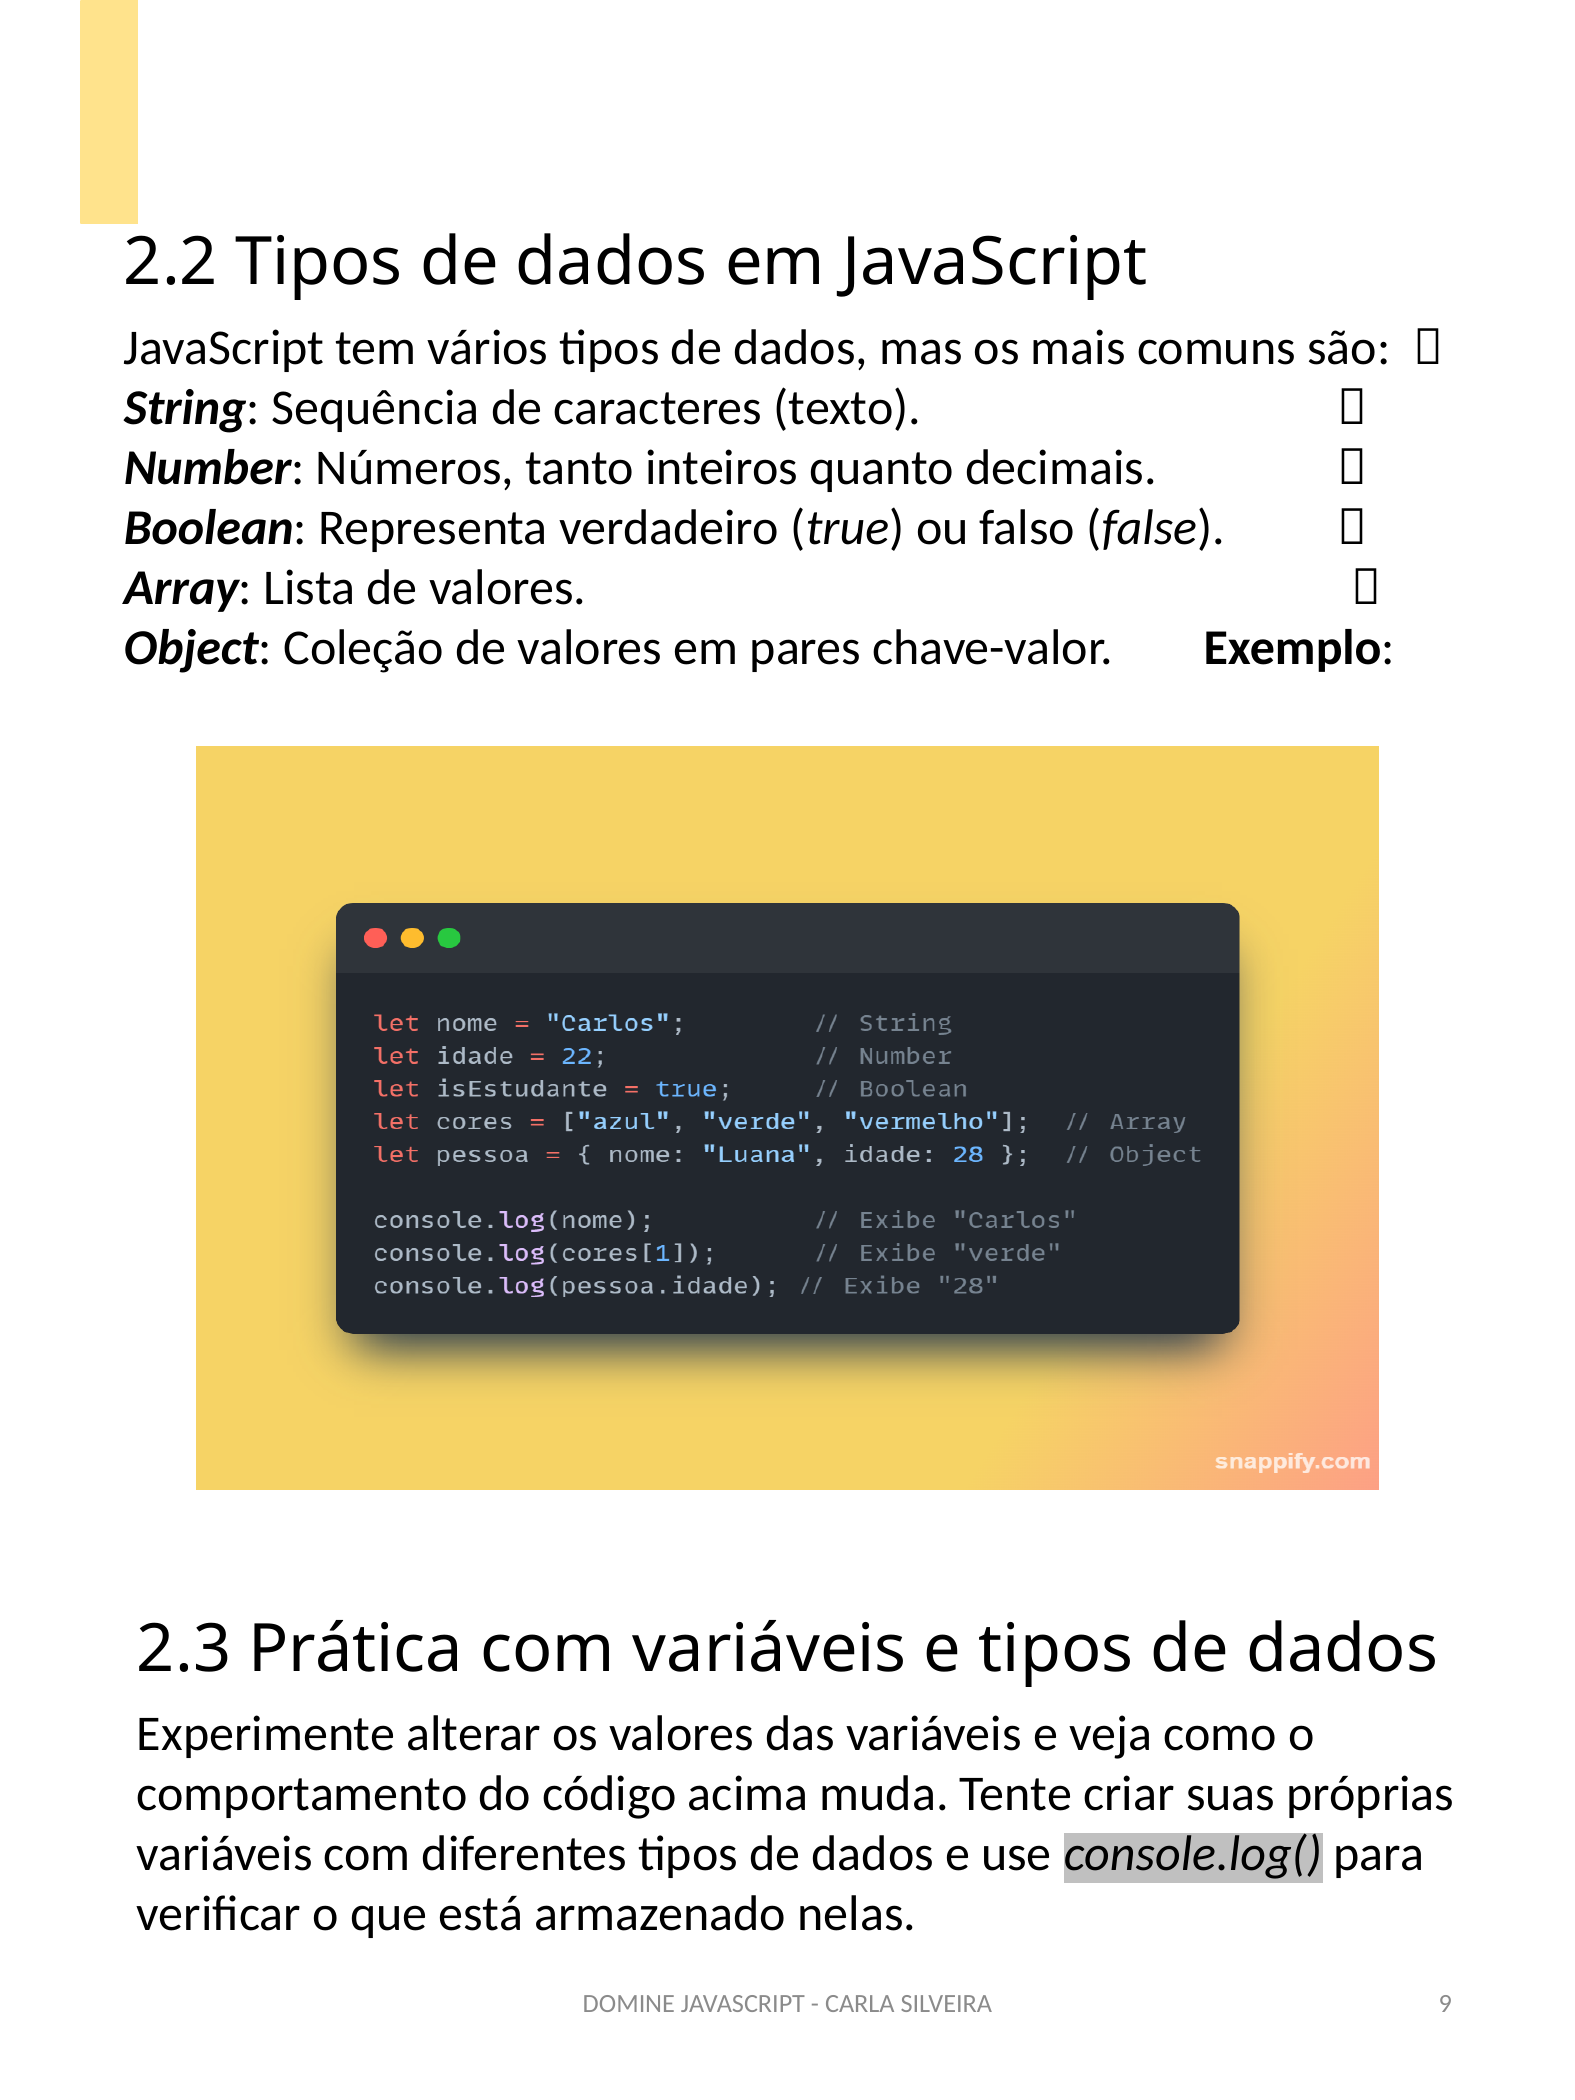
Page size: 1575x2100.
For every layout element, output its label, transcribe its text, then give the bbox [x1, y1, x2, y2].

footer DOMINE JAVASCRIPT - CARLA SILVEIRA [521, 1946, 1054, 2059]
text_box JavaScript tem vários tipos de dados, mas os mais comuns são:  String: Sequência de caracteres (texto).  Number: Números, tanto inteiros quanto decimais.  Boolean: Representa verdadeiro (true) ou falso (false).  Array: Lista de valores.  Object: Coleção de valores em pares chave-valor. Exemplo: [109, 306, 1461, 682]
text_box 2.2 Tipos de dados em JavaScript [109, 210, 1461, 306]
text_box [79, 0, 139, 225]
slide_number 9 [1112, 1946, 1467, 2059]
text_box 2.3 Prática com variáveis e tipos de dados [122, 1597, 1474, 1692]
text_box Experimente alterar os valores das variáveis e veja como o comportamento do código acima muda. Tente criar suas próprias variáveis com diferentes tipos de dados e use console.log() para verificar o que está armazenado nelas. [122, 1692, 1474, 1948]
picture [196, 746, 1379, 1490]
